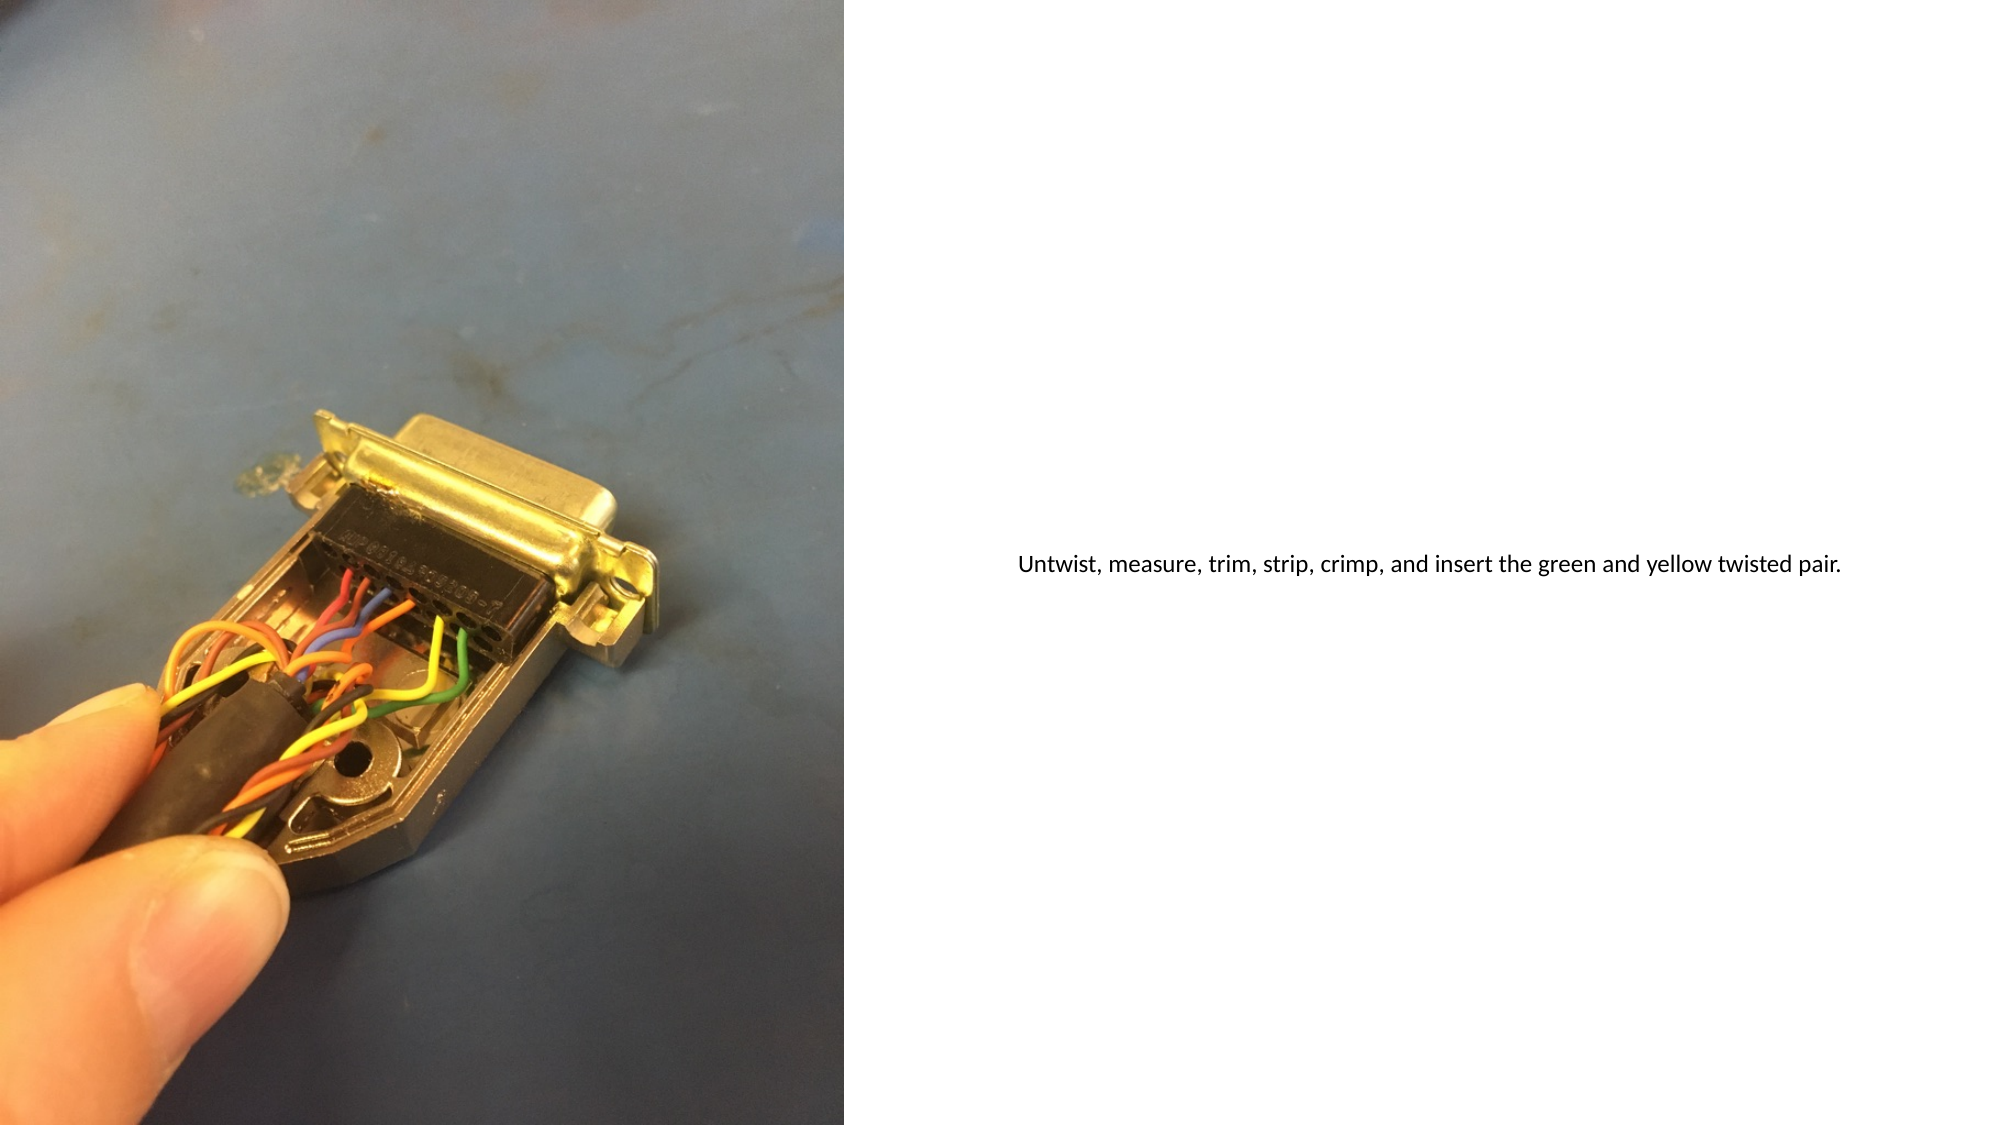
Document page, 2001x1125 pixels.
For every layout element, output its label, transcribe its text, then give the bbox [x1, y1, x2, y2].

text_box Untwist, measure, trim, strip, crimp, and insert the green and yellow twisted pair. [999, 539, 1862, 585]
picture [0, 0, 844, 1125]
